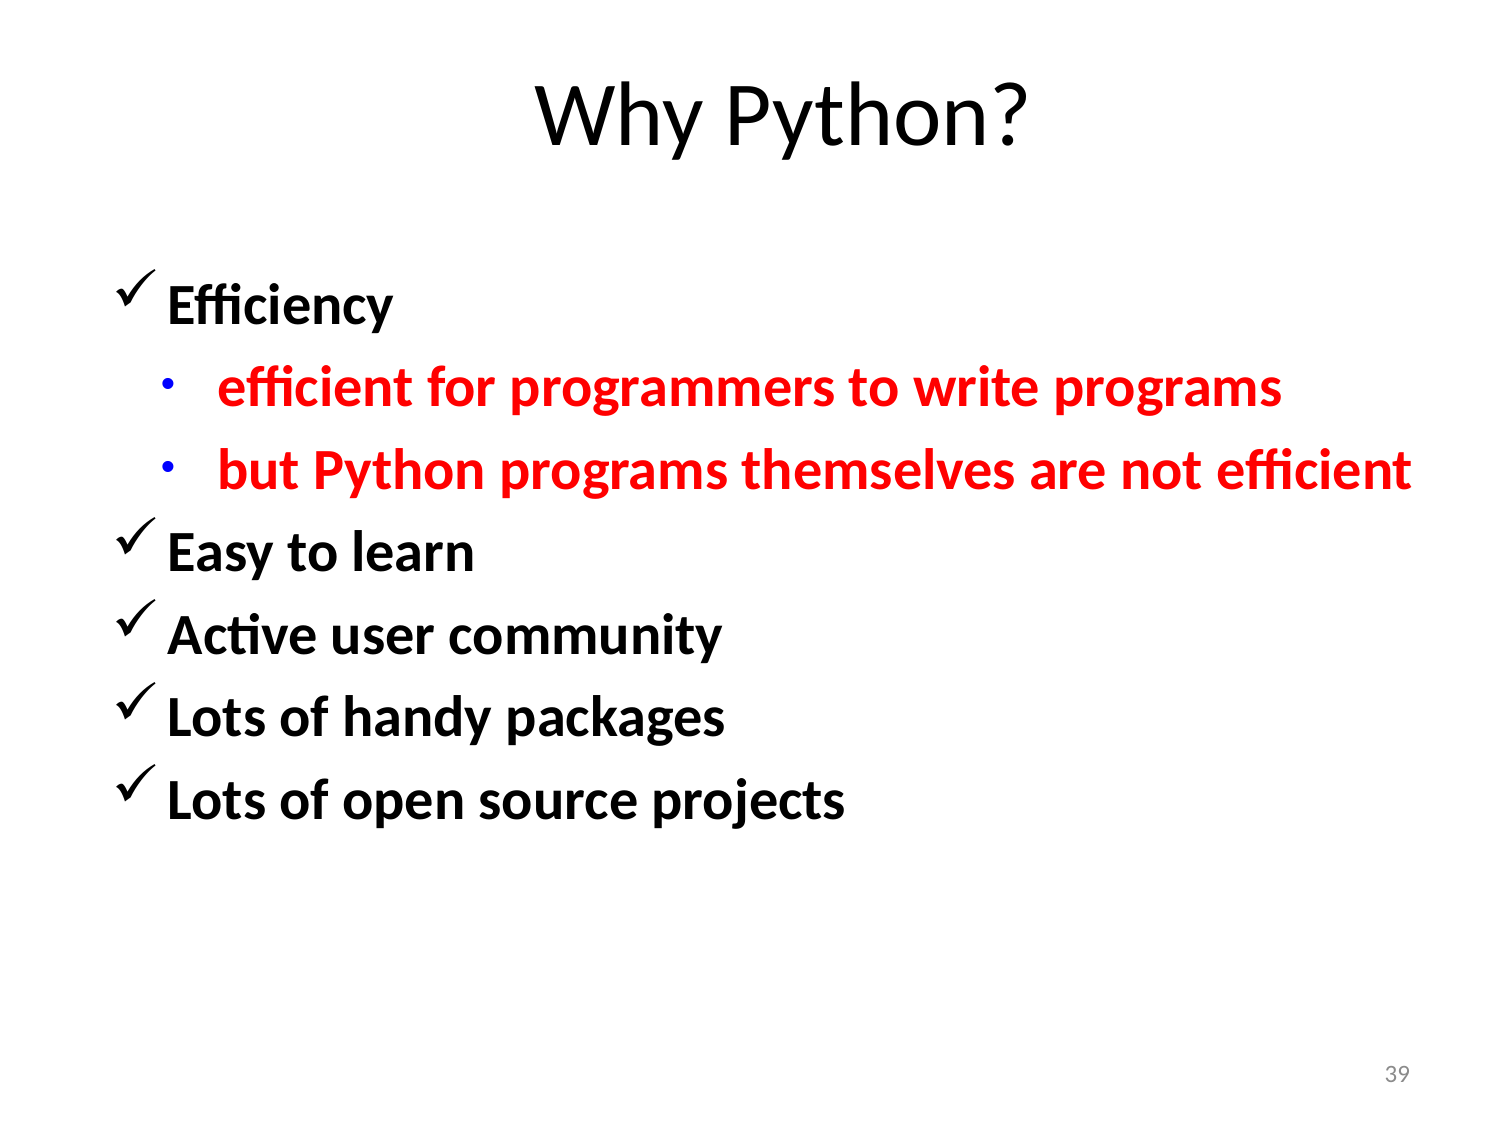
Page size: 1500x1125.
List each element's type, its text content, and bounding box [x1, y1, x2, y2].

slide_number 39 [1074, 1042, 1425, 1103]
text_box Efficiency efficient for programmers to write programs but Python programs themselves are not efficient Easy to learn Active user community Lots of handy packages Lots of open source projects [47, 258, 1500, 765]
title Why Python? [273, 20, 1294, 197]
